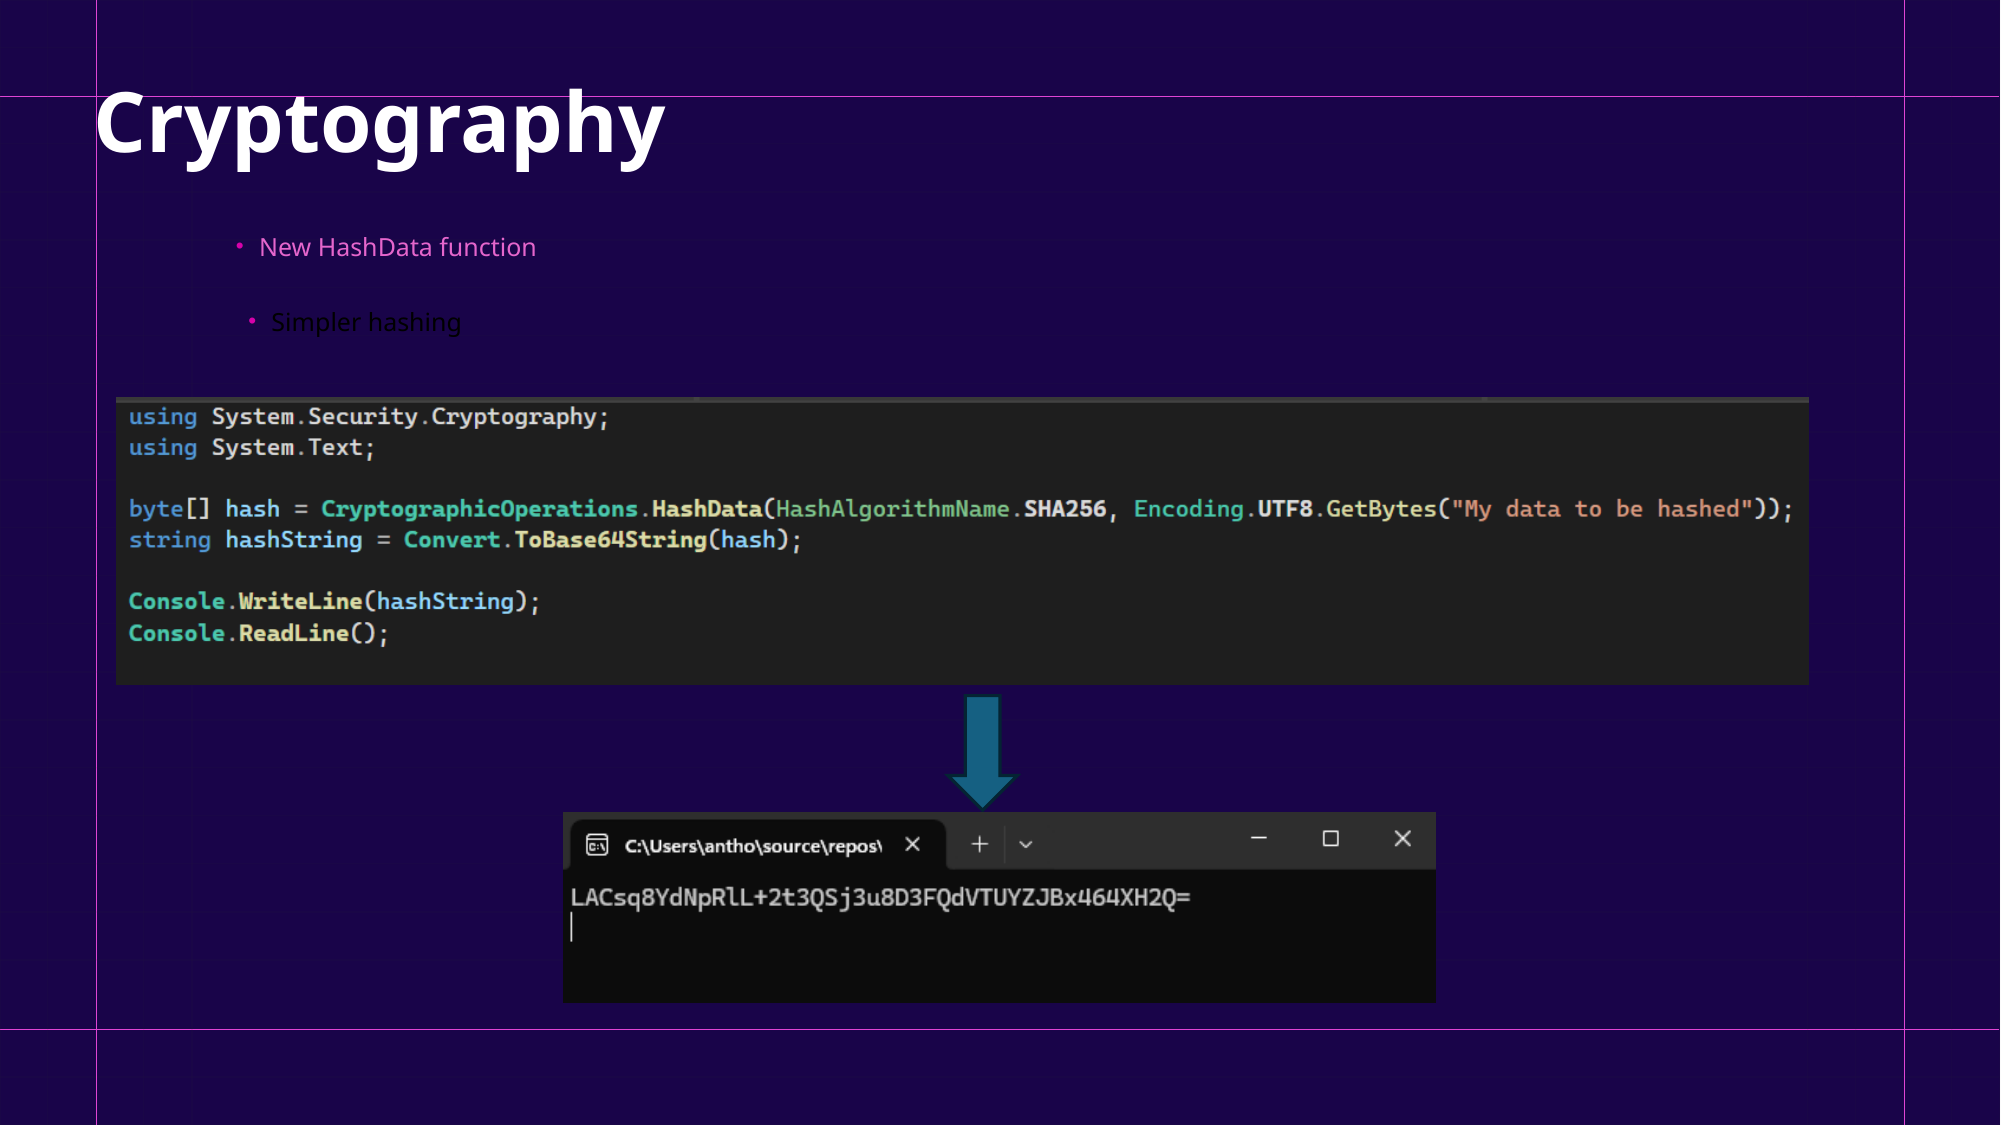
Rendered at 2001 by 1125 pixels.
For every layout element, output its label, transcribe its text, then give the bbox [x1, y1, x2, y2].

text_box [947, 695, 1018, 811]
title Cryptography [93, 69, 1902, 258]
list Simpler hashing [93, 306, 618, 337]
list New HashData function [93, 231, 680, 277]
picture [563, 811, 1437, 1004]
picture [116, 397, 1809, 685]
